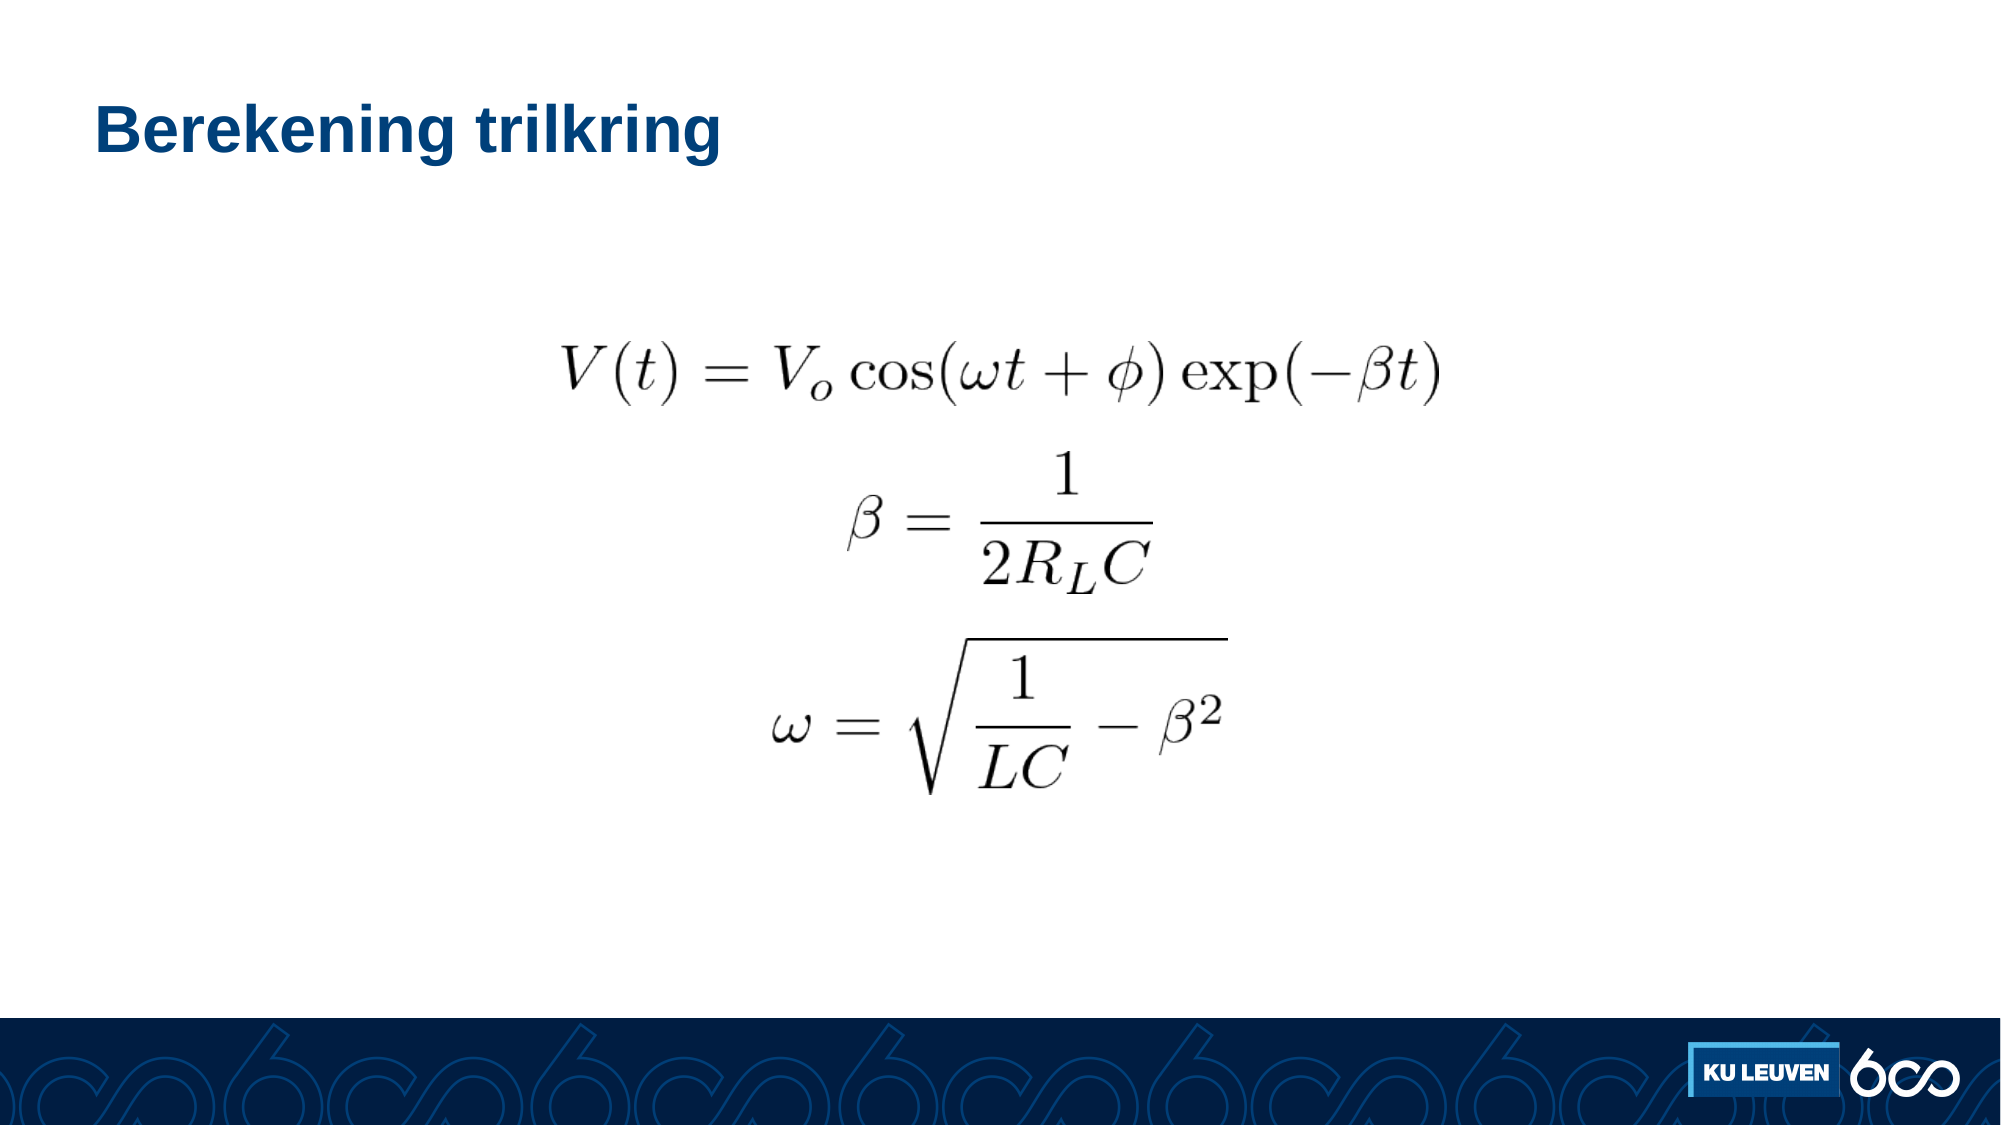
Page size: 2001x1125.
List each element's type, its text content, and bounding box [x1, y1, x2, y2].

picture [0, 1018, 2001, 1125]
picture [772, 638, 1228, 795]
picture [847, 450, 1153, 594]
picture [561, 341, 1439, 407]
title Berekening trilkring [94, 94, 1906, 201]
